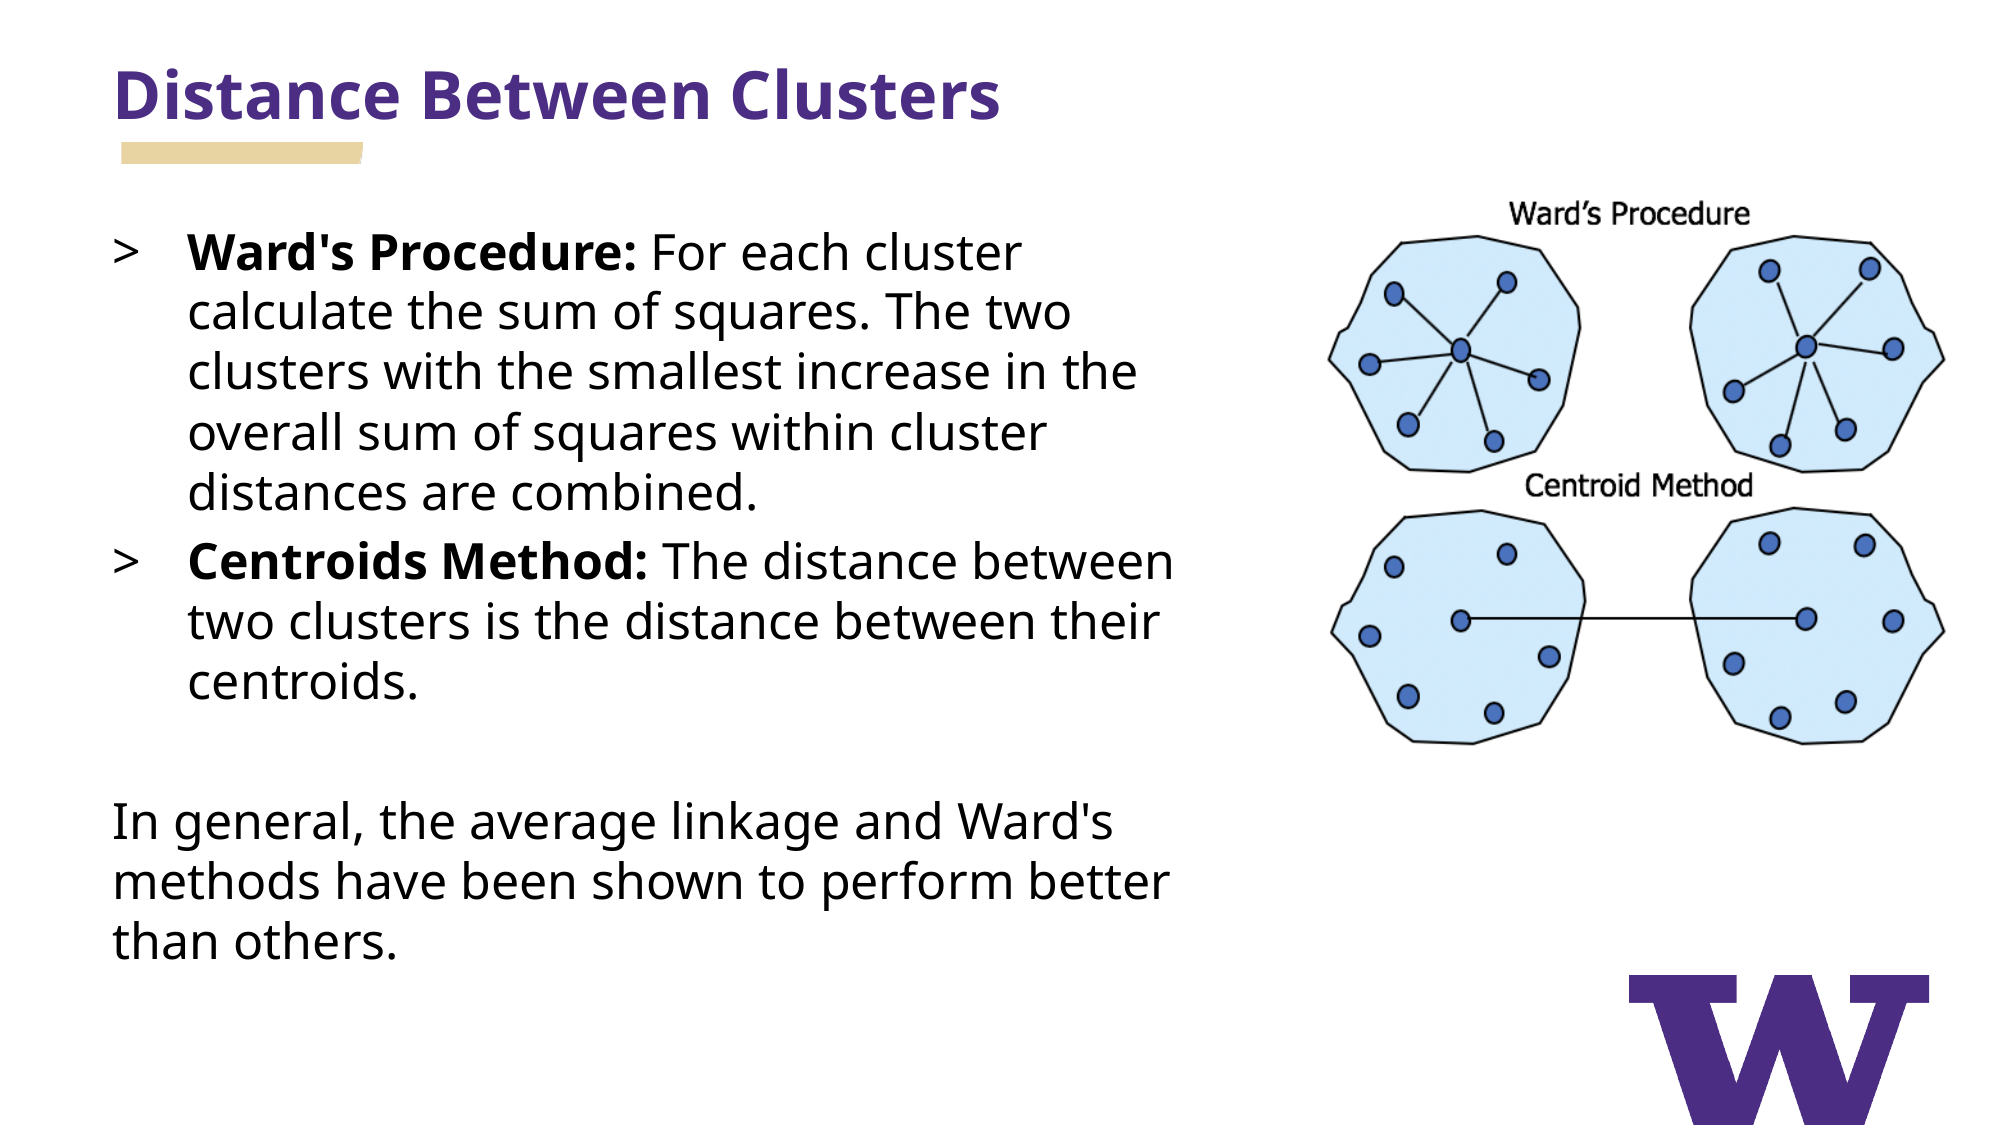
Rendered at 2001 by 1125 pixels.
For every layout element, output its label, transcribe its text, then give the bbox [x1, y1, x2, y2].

picture [1320, 189, 1962, 771]
list Ward's Procedure: For each cluster calculate the sum of squares. The two clusters with the smallest increase in the overall sum of squares within cluster distances are combined. Centroids Method: The distance between two clusters is the distance between their centroids. In general, the average linkage and Ward's methods have been shown to perform better than others. [97, 212, 1241, 896]
title Distance Between Clusters [97, 17, 1891, 141]
picture [1629, 975, 1930, 1125]
